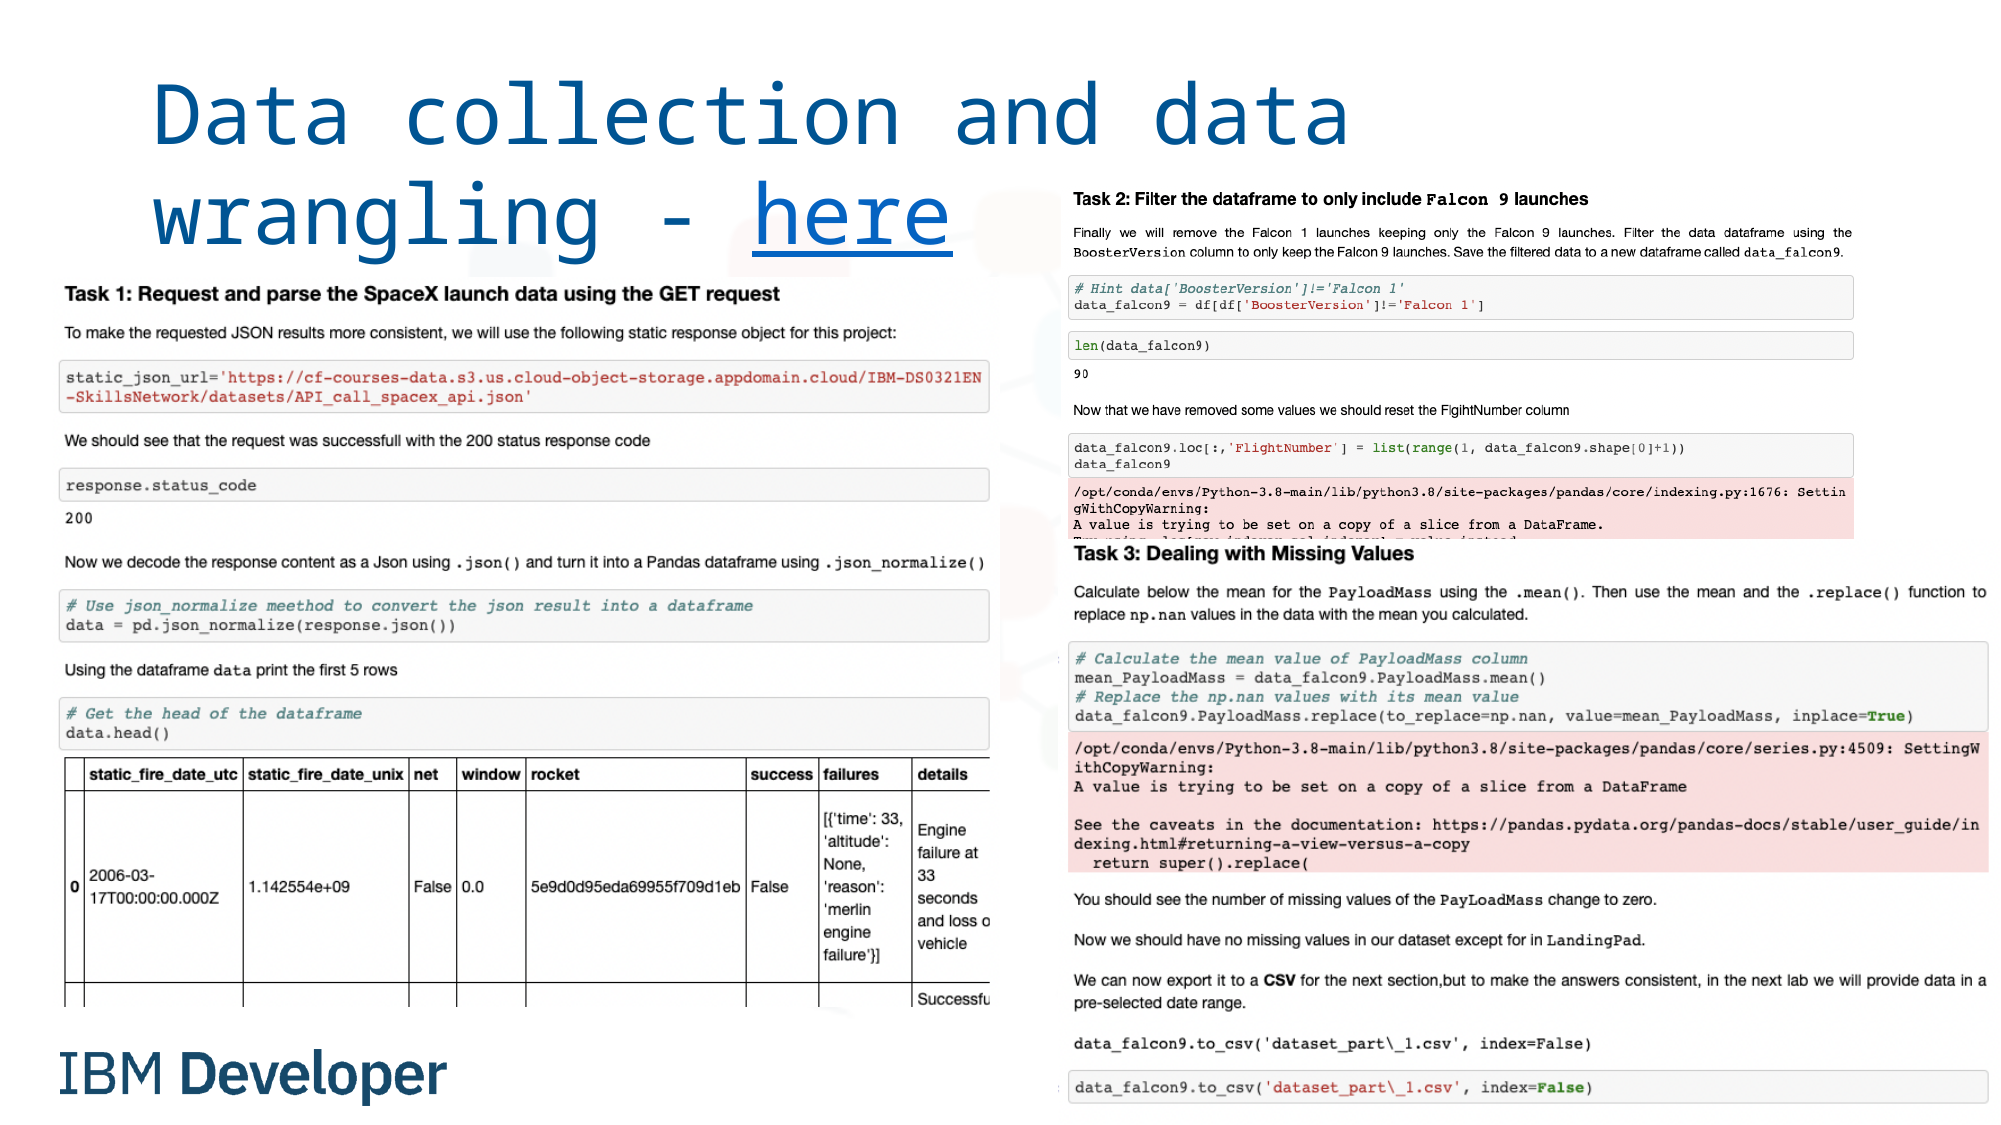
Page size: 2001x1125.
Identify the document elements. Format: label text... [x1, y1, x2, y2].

picture [1058, 186, 2000, 1125]
picture [52, 277, 1000, 1007]
picture [55, 1045, 459, 1108]
title Data collection and data wrangling - here [137, 59, 1863, 278]
